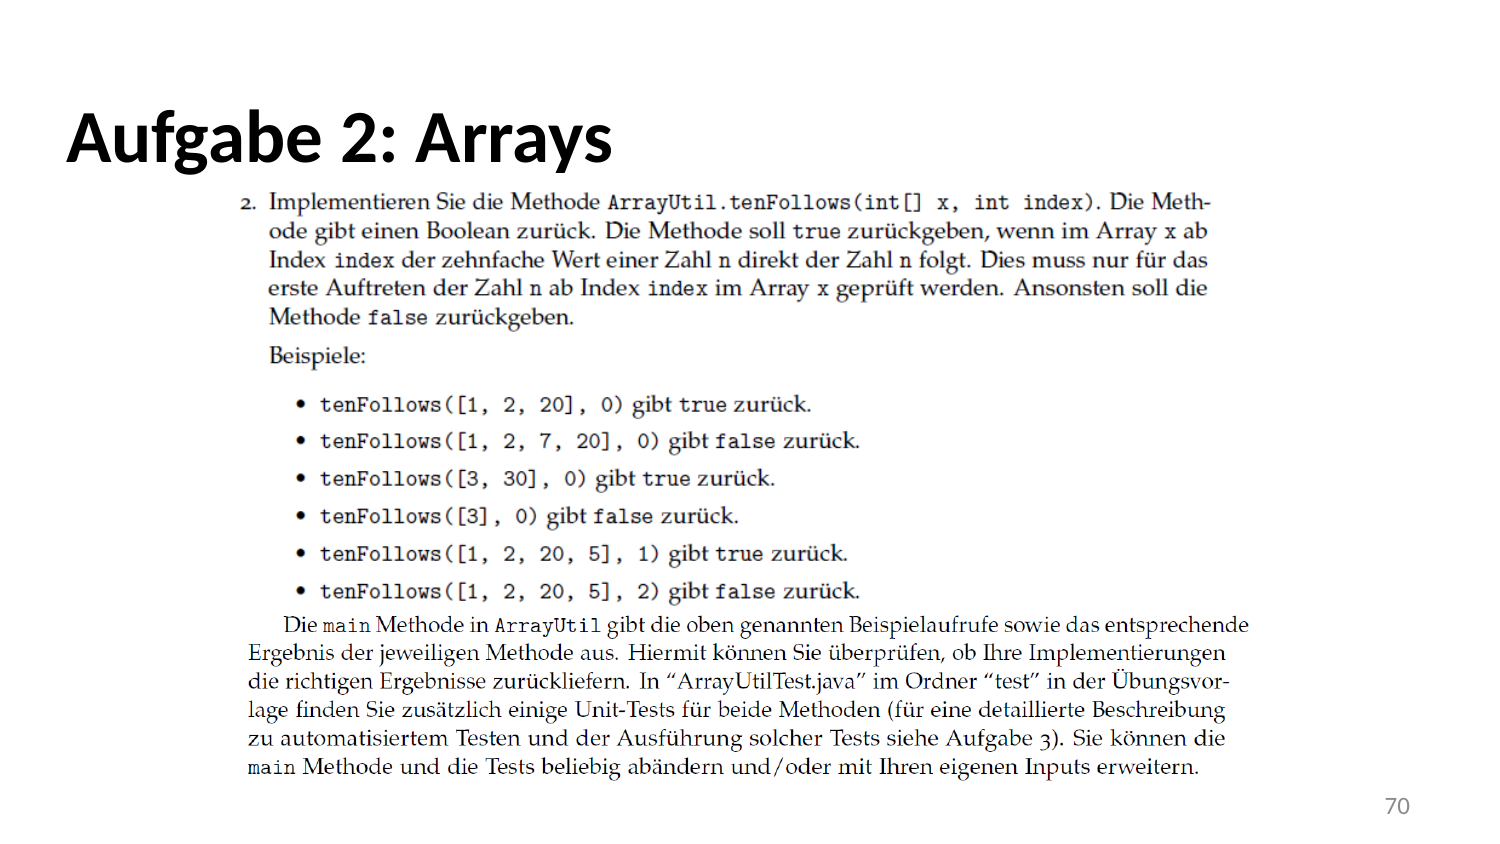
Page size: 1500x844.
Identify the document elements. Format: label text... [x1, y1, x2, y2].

picture [221, 173, 1278, 805]
slide_number 70 [1074, 782, 1425, 827]
title Aufgabe 2: Arrays [51, 72, 1449, 167]
